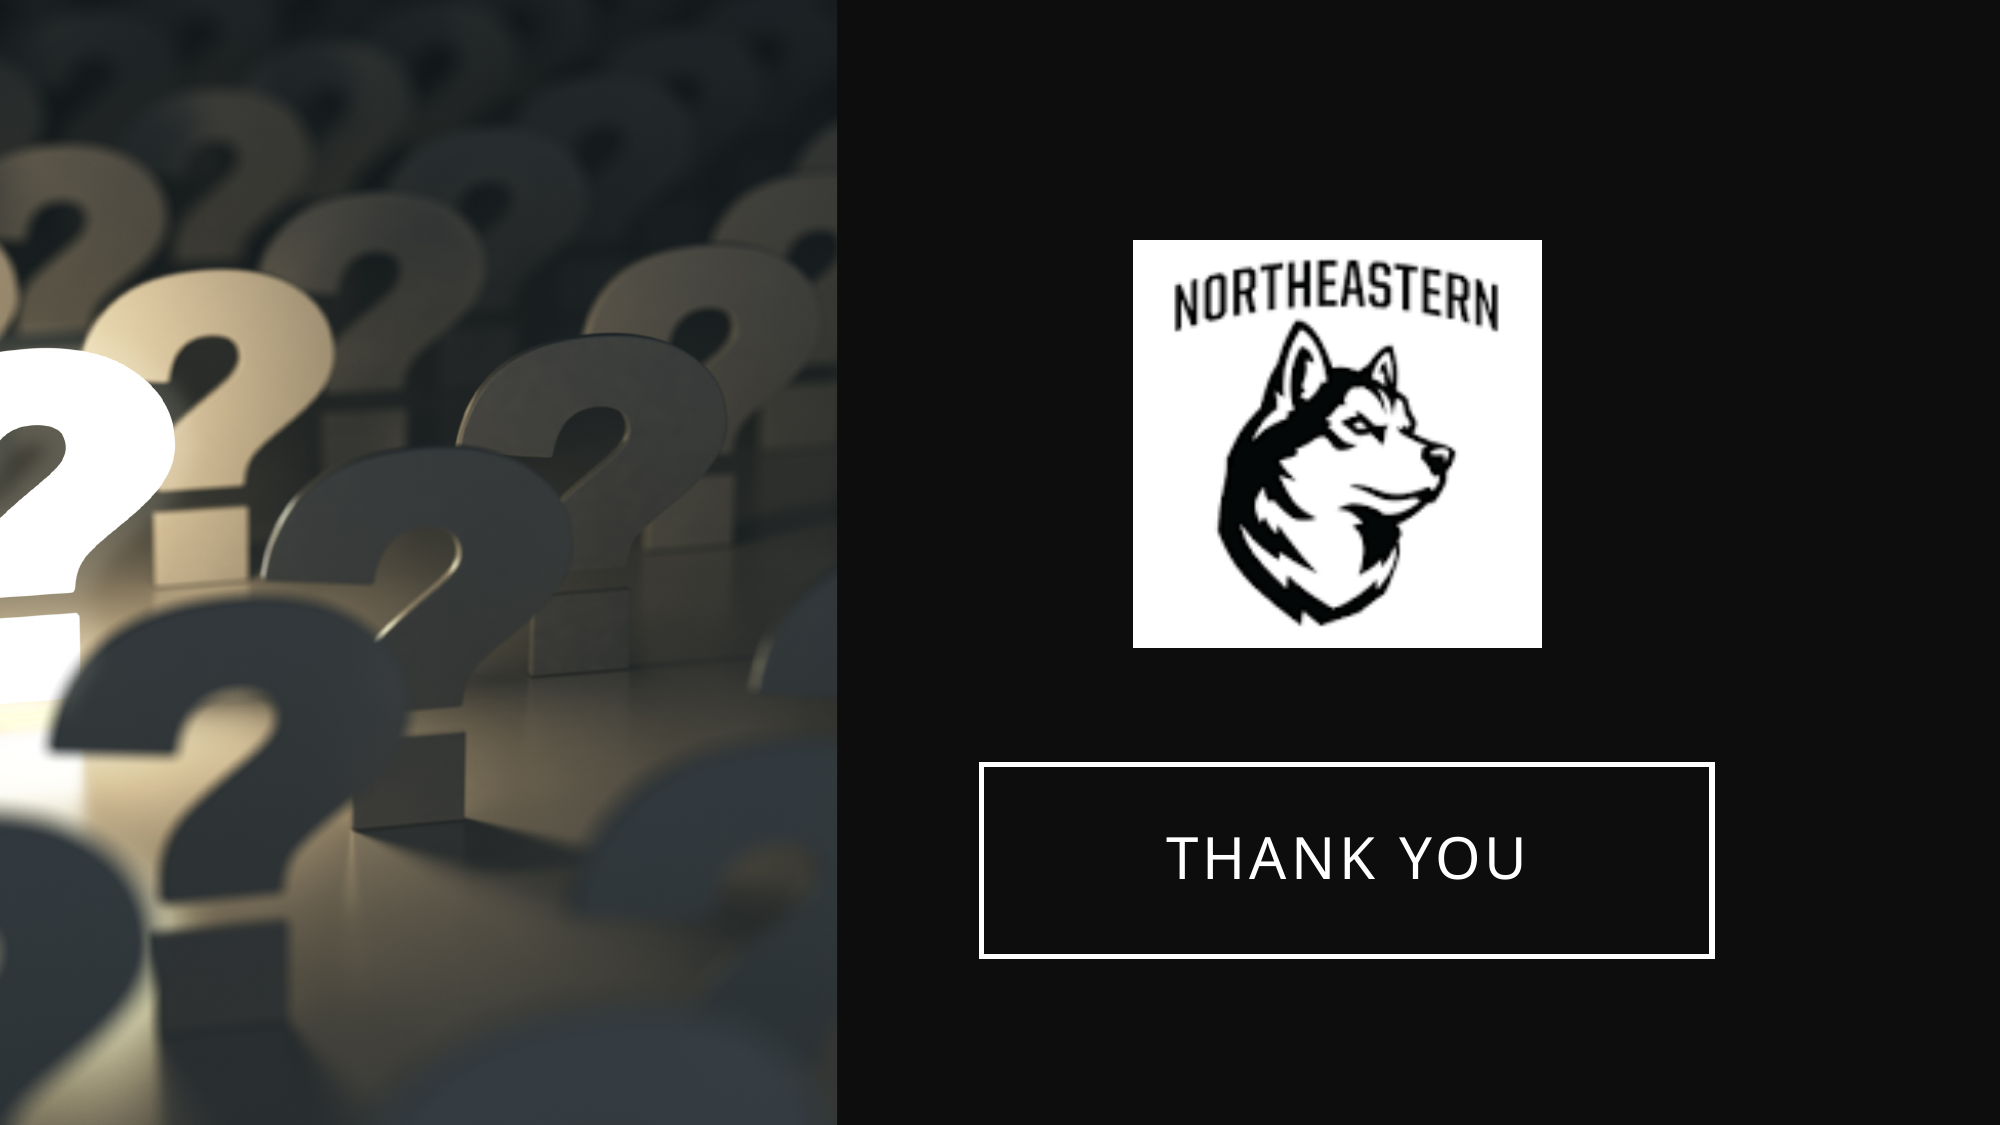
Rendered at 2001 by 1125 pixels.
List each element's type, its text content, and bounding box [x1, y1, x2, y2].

title Thank you [979, 762, 1715, 959]
picture [0, 0, 838, 1125]
picture [1133, 240, 1542, 648]
